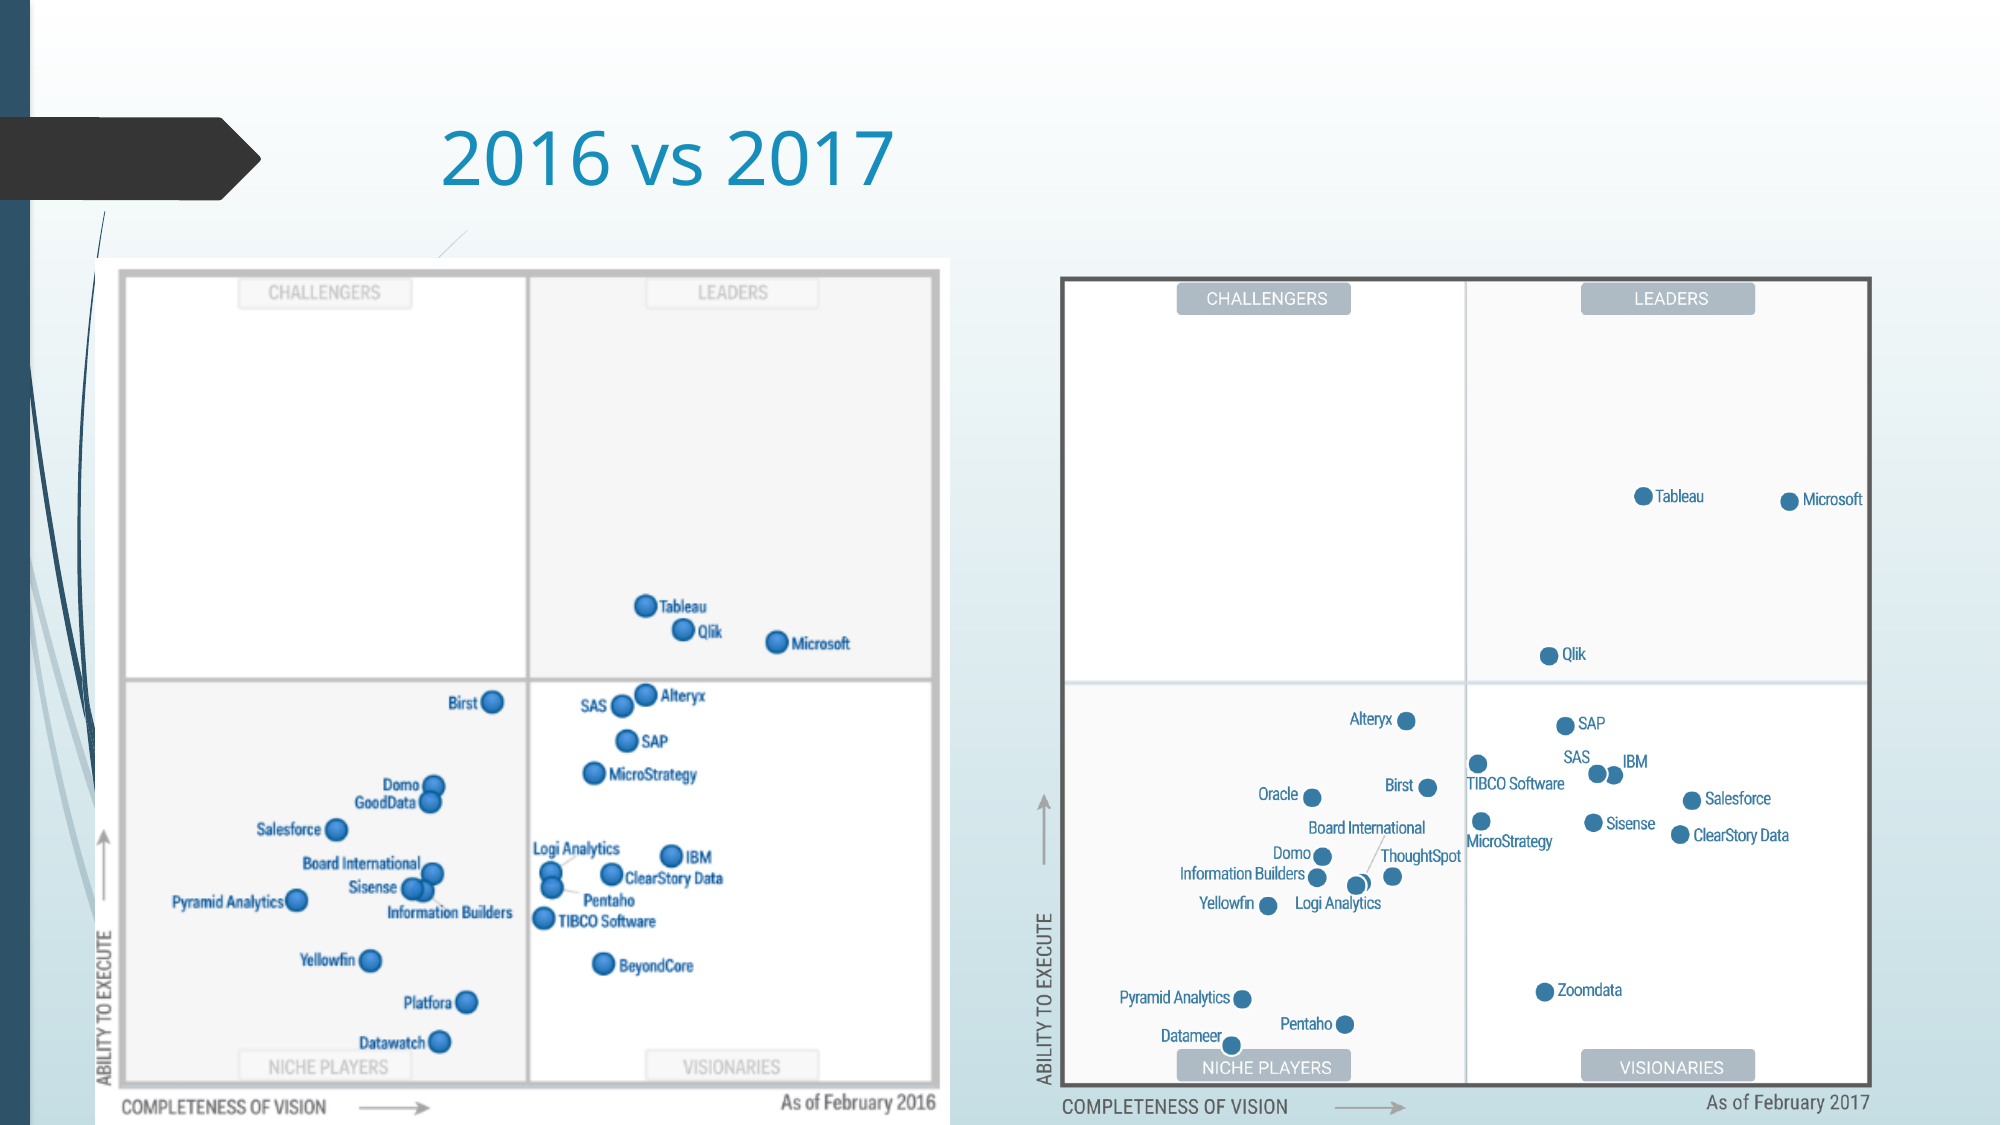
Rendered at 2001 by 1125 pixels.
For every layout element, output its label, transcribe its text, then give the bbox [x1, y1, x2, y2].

picture [95, 258, 950, 1125]
title 2016 vs 2017 [425, 102, 1888, 313]
picture [1032, 275, 1873, 1115]
